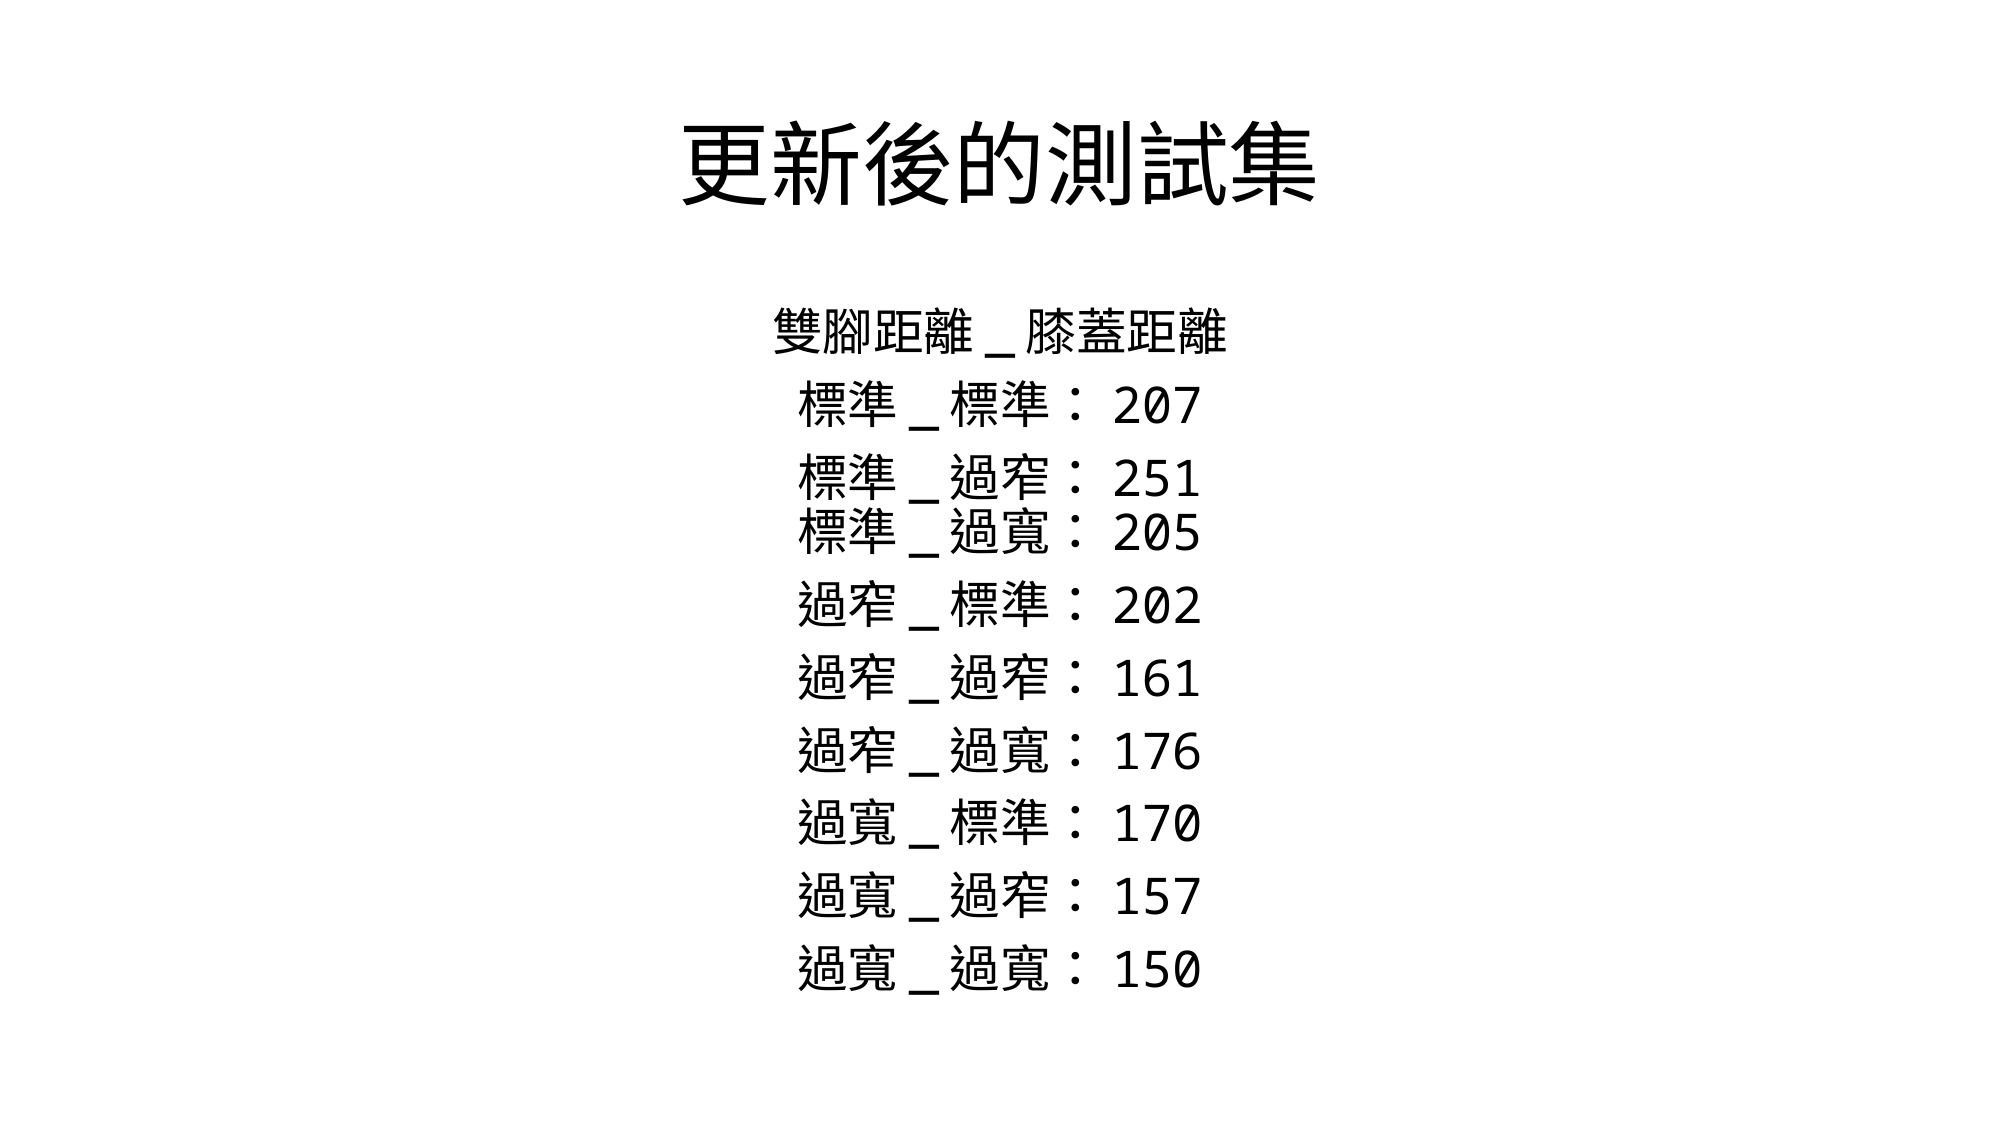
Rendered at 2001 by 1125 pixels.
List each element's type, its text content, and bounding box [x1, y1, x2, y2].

list 雙腳距離_膝蓋距離 標準_標準：207 標準_過窄：251 標準_過寬：205 過窄_標準：202 過窄_過窄：161 過窄_過寬：176 過寬_標準：170 過寬_過窄：157 過寬_過寬：150 [137, 299, 1863, 1014]
title 更新後的測試集 [137, 59, 1863, 278]
